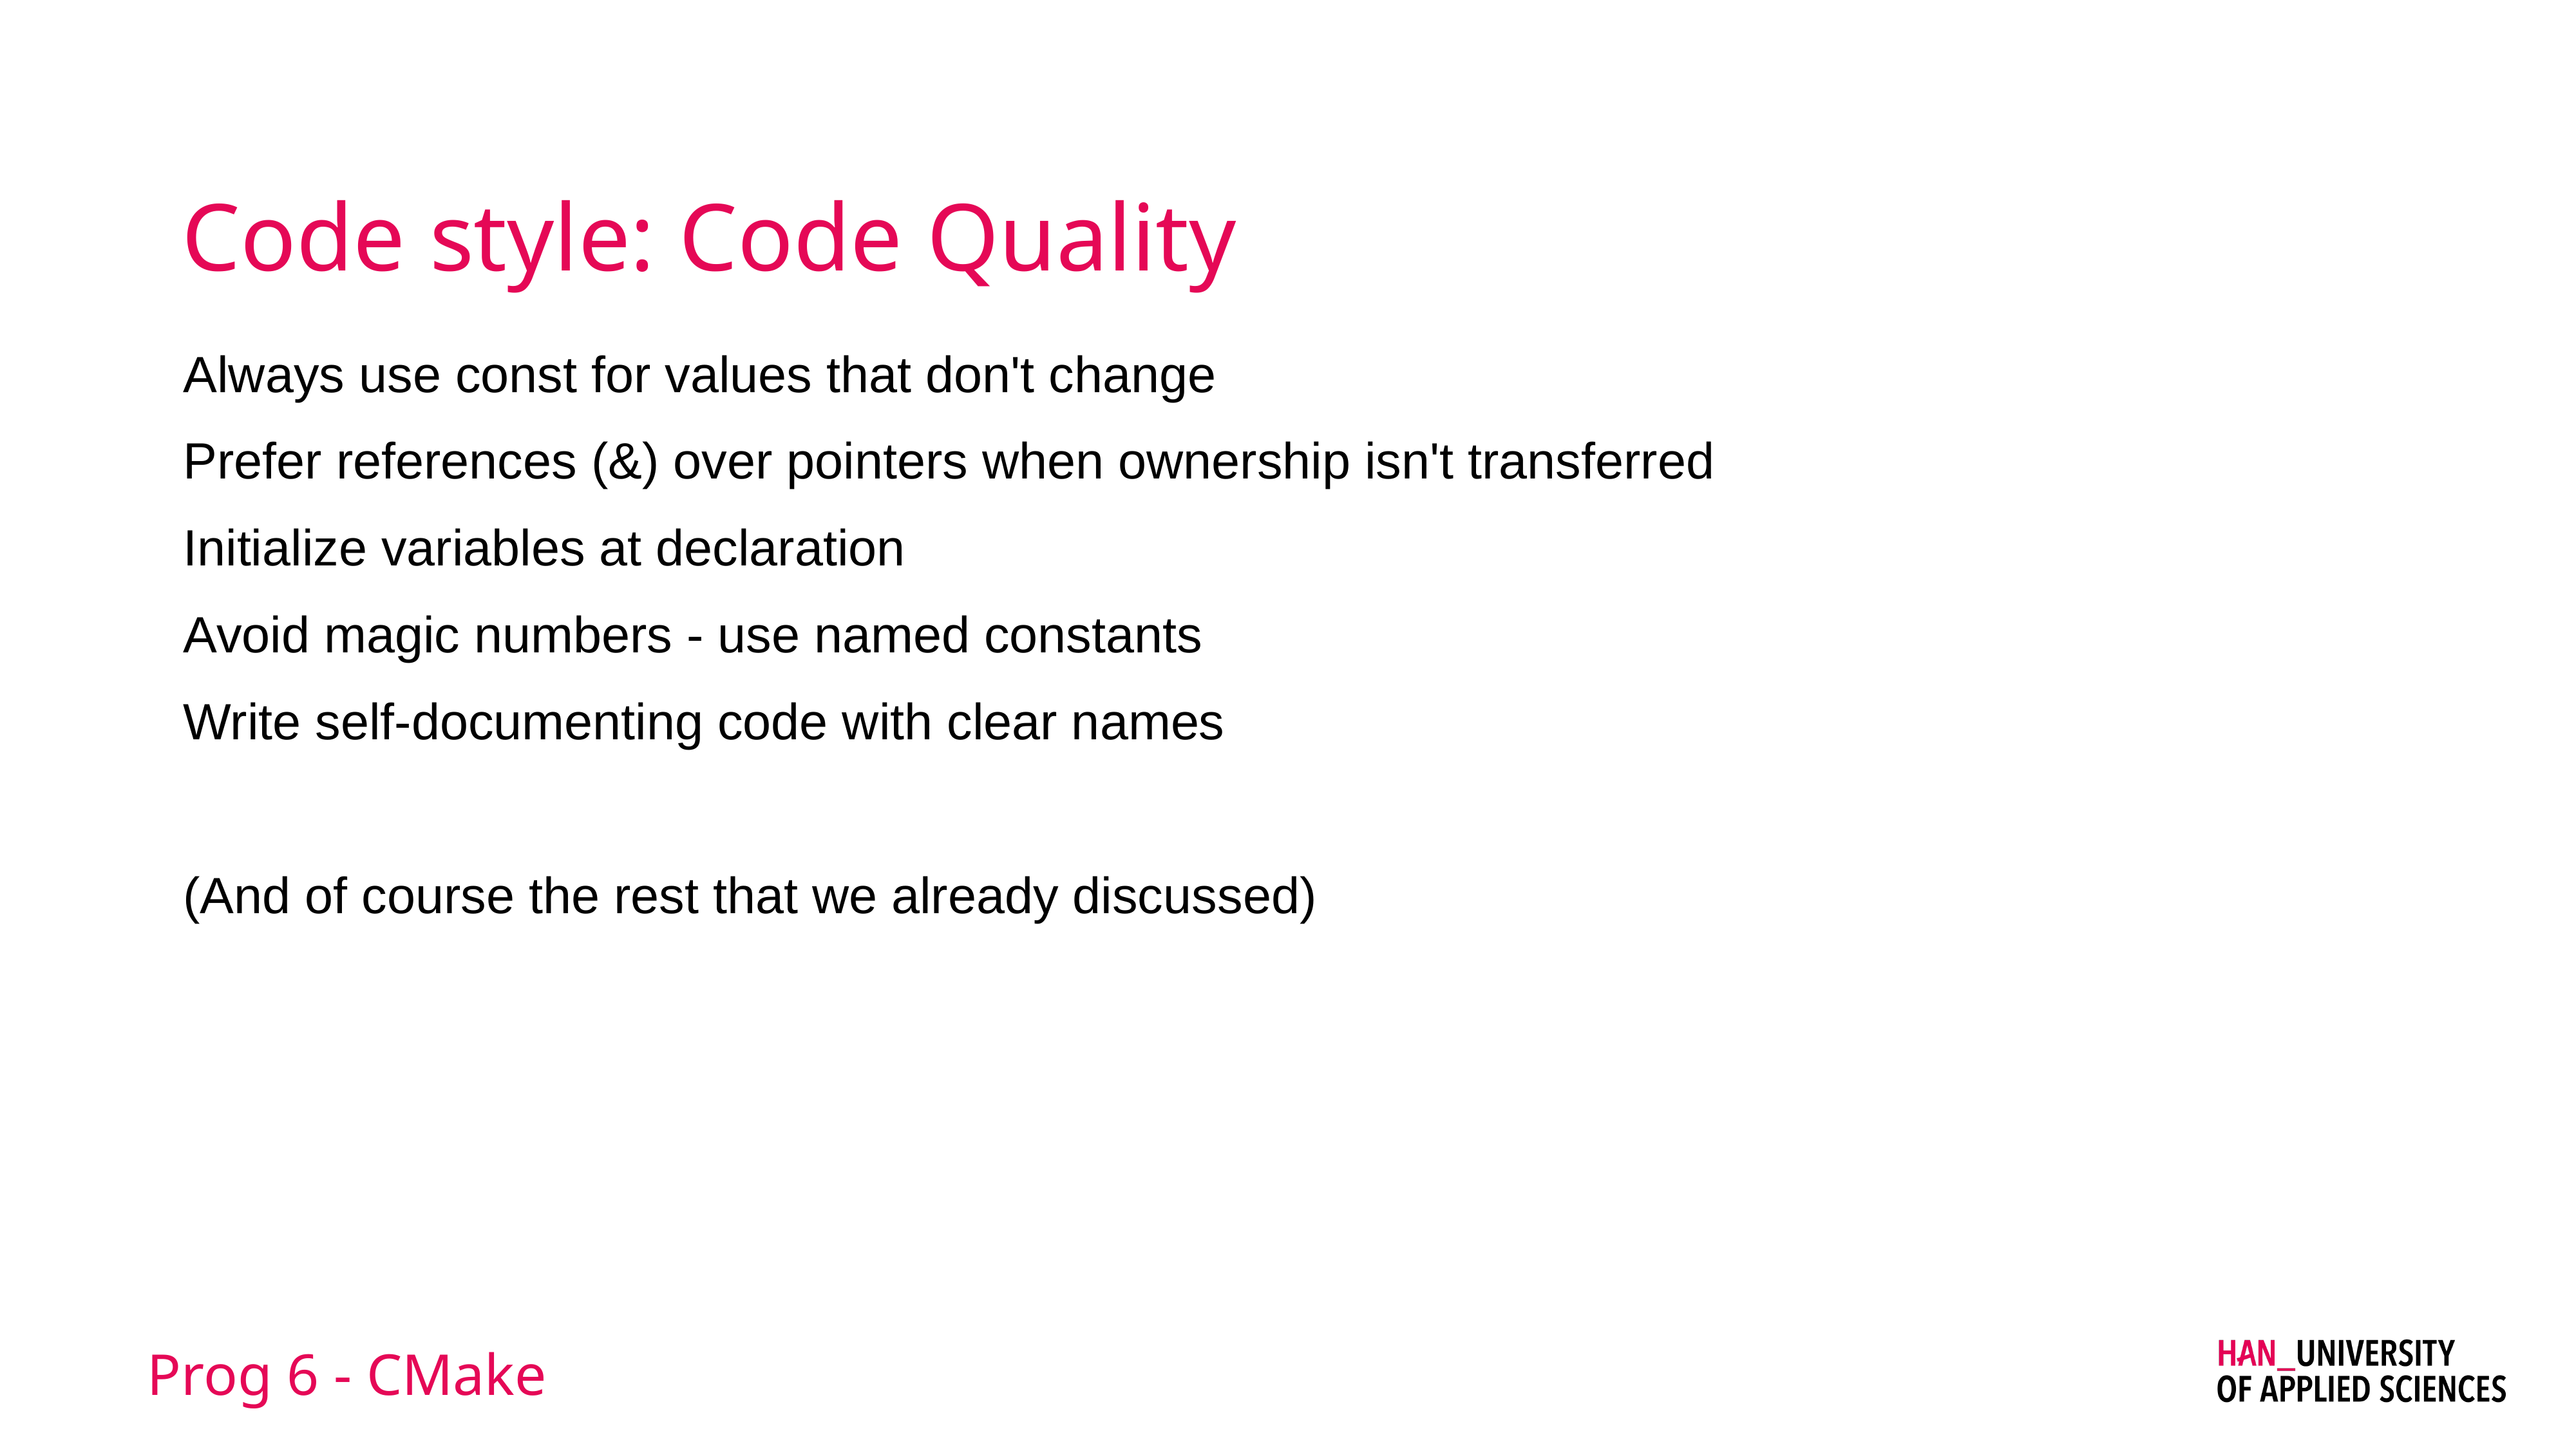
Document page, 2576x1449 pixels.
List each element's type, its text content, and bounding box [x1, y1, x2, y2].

list Always use const for values that don't change Prefer references (&) over pointers when ownership isn't transferred Initialize variables at declaration Avoid magic numbers - use named constants Write self-documenting code with clear names (And of course the rest that we already discussed) [178, 324, 2485, 1307]
picture [2209, 1313, 2540, 1449]
title Code style: Code Quality [176, 77, 2400, 296]
